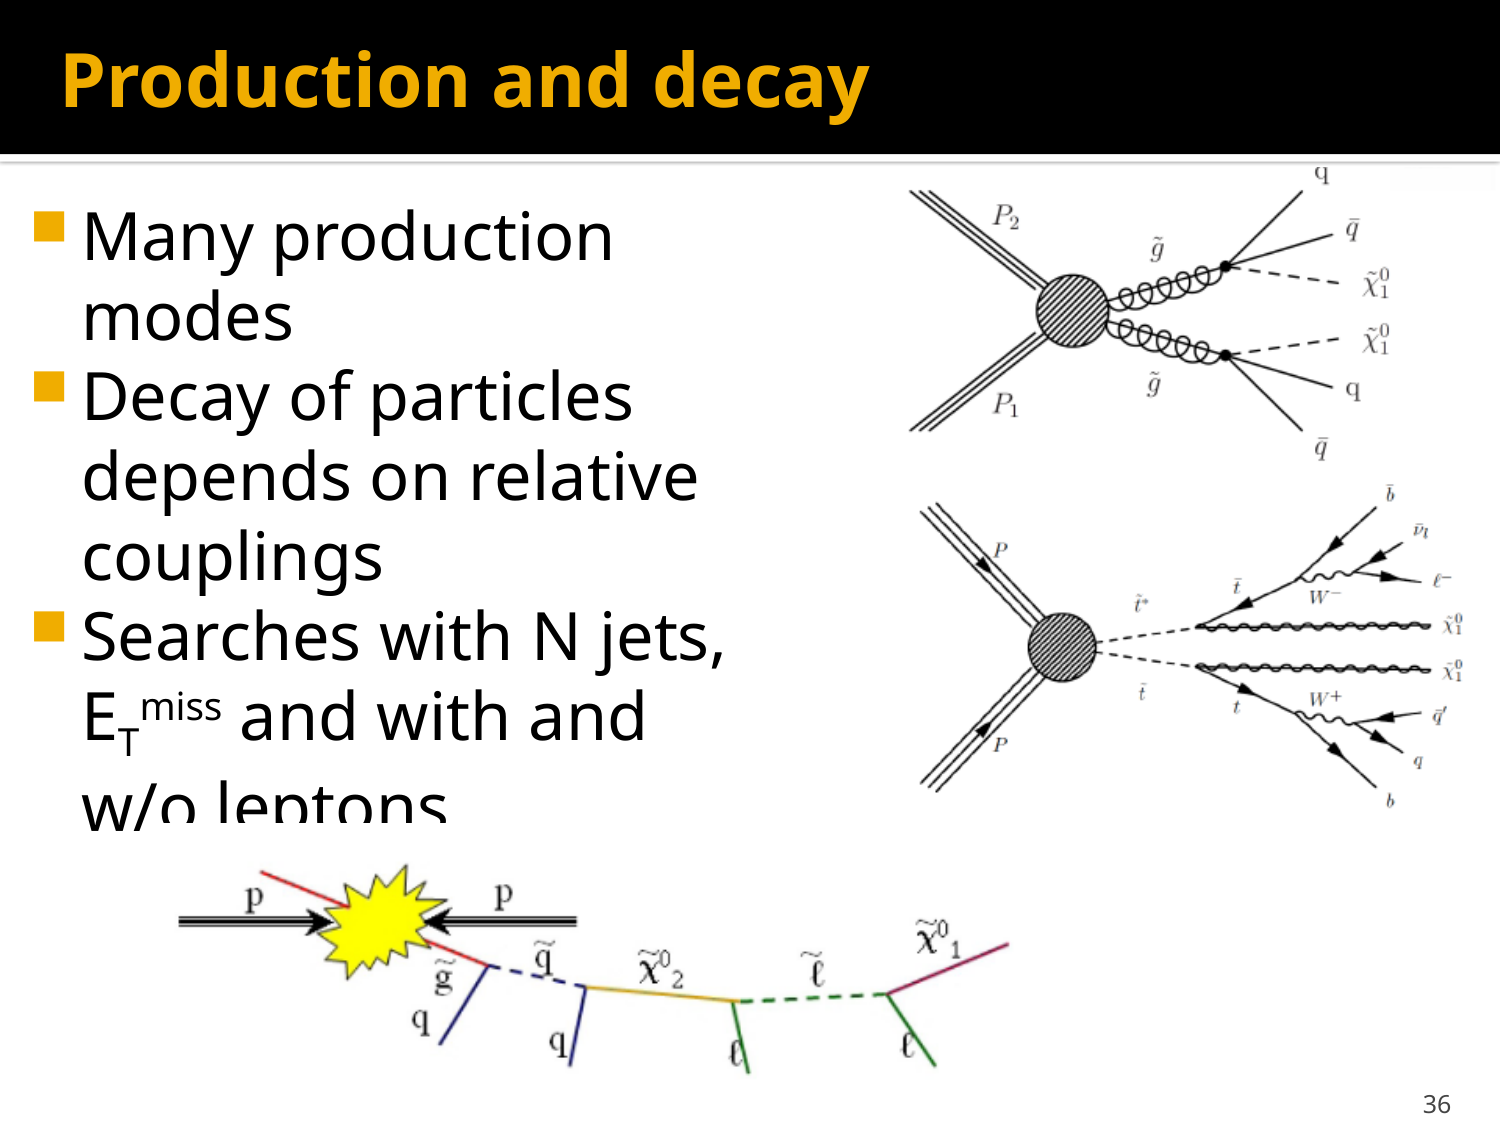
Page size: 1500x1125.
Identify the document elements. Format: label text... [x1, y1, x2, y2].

title Production and decay [44, 0, 1467, 155]
picture [149, 167, 1500, 1111]
slide_number 36 [1345, 1077, 1467, 1123]
list Many production modes Decay of particles depends on relative couplings Searches with N jets, ETmiss and with and w/o leptons [0, 178, 793, 824]
